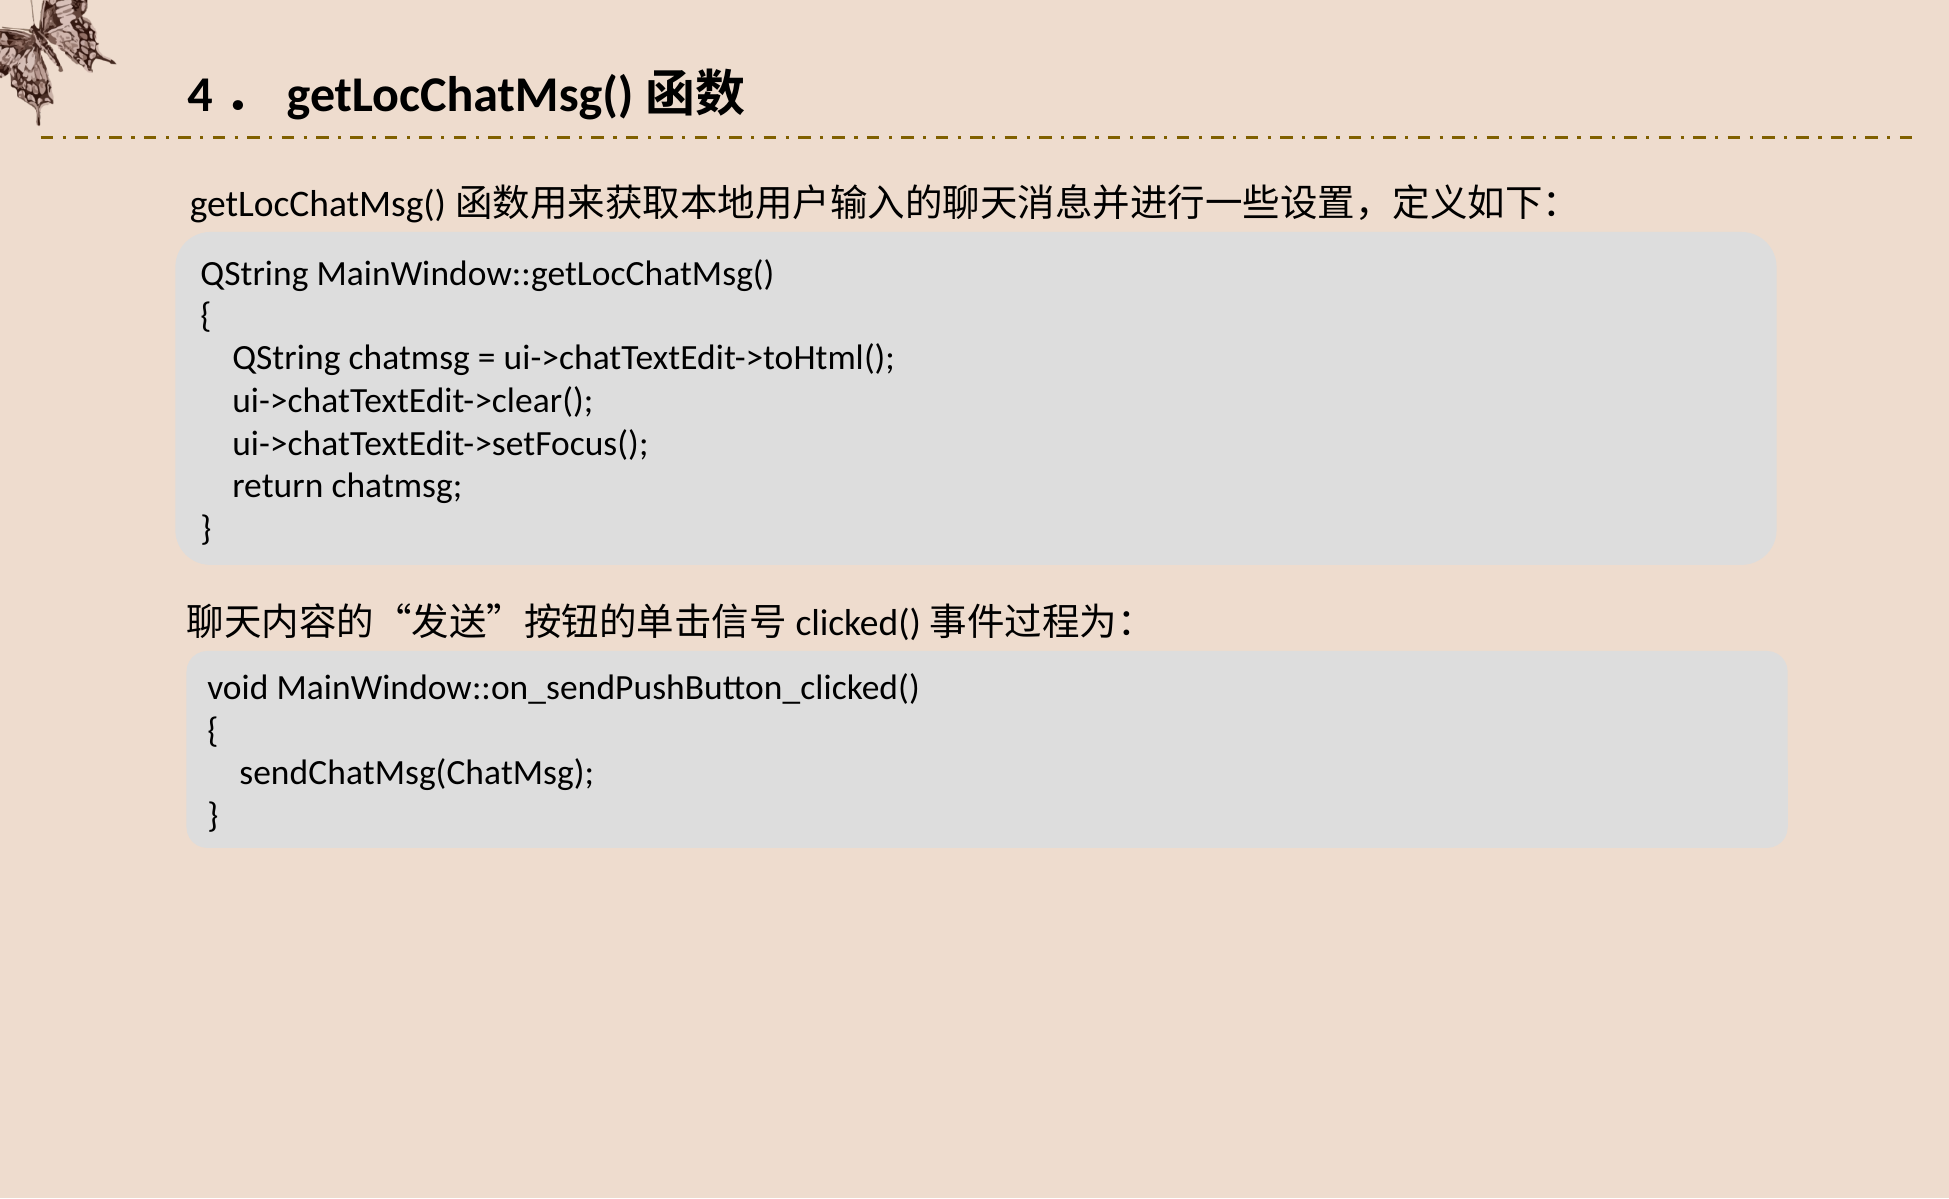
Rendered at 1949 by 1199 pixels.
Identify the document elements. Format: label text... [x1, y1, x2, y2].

picture [0, 0, 142, 138]
text_box 聊天内容的“发送”按钮的单击信号clicked()事件过程为： [171, 590, 1170, 651]
text_box void MainWindow::on_sendPushButton_clicked() { sendChatMsg(ChatMsg); } [186, 650, 1788, 848]
text_box QString MainWindow::getLocChatMsg() { QString chatmsg = ui->chatTextEdit->toHtml(); ui->chatTextEdit->clear(); ui->chatTextEdit->setFocus(); return chatmsg; } [175, 231, 1777, 565]
text_box getLocChatMsg()函数用来获取本地用户输入的聊天消息并进行一些设置，定义如下： [175, 171, 1836, 232]
text_box 4．getLocChatMsg()函数 [172, 53, 761, 129]
